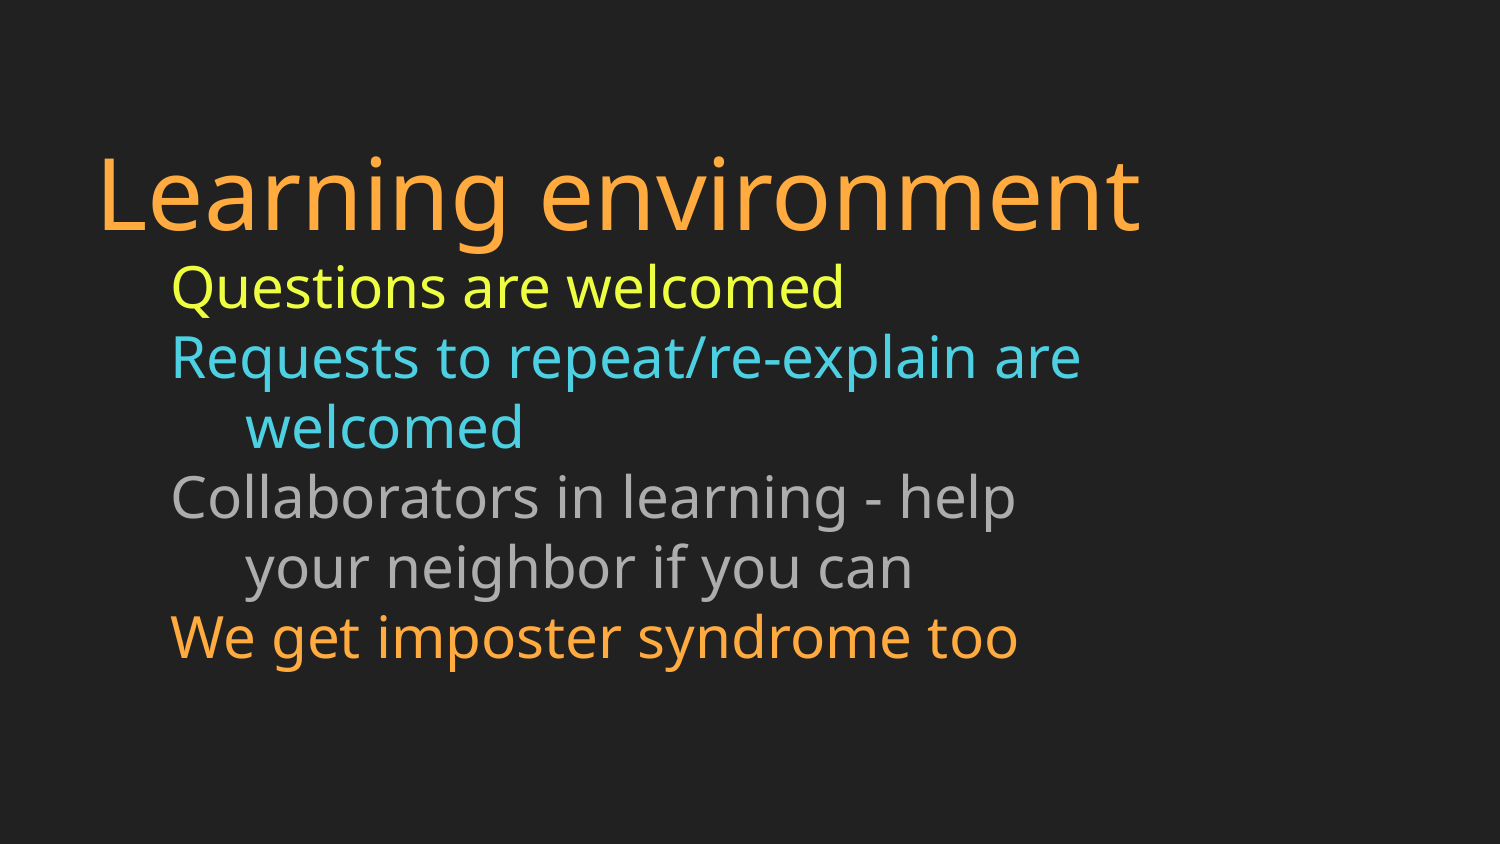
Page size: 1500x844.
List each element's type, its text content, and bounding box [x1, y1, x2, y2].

title Learning environment Questions are welcomed Requests to repeat/re-explain are welcomed Collaborators in learning - help your neighbor if you can We get imposter syndrome too [80, 59, 1383, 691]
